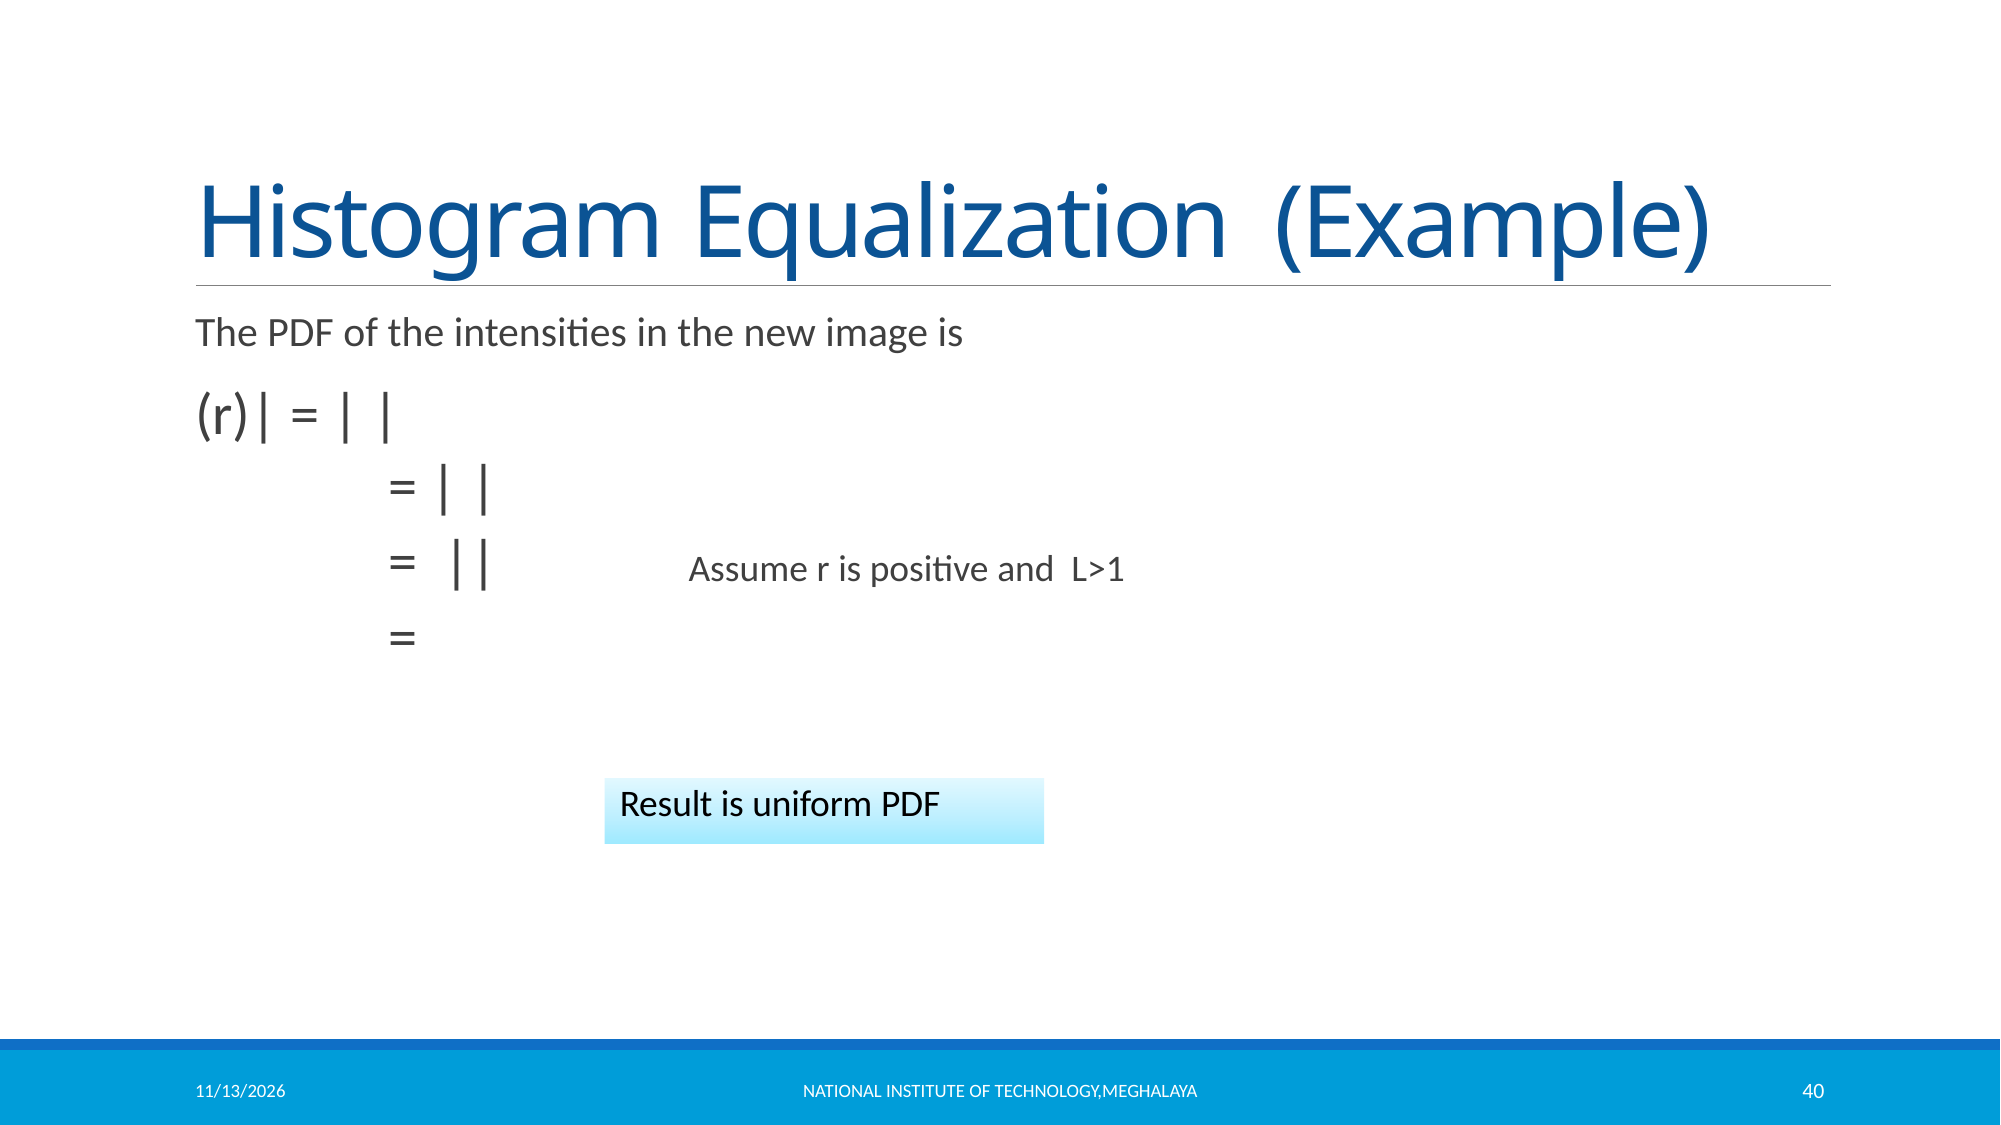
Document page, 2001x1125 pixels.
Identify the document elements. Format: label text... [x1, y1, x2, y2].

text_box Result is uniform PDF [604, 778, 1045, 845]
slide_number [180, 1059, 586, 1120]
title Histogram Equalization (Example) [180, 47, 1830, 285]
footer National Institute of Technology,Meghalaya [604, 1059, 1396, 1120]
slide_number 40 [1624, 1059, 1840, 1120]
